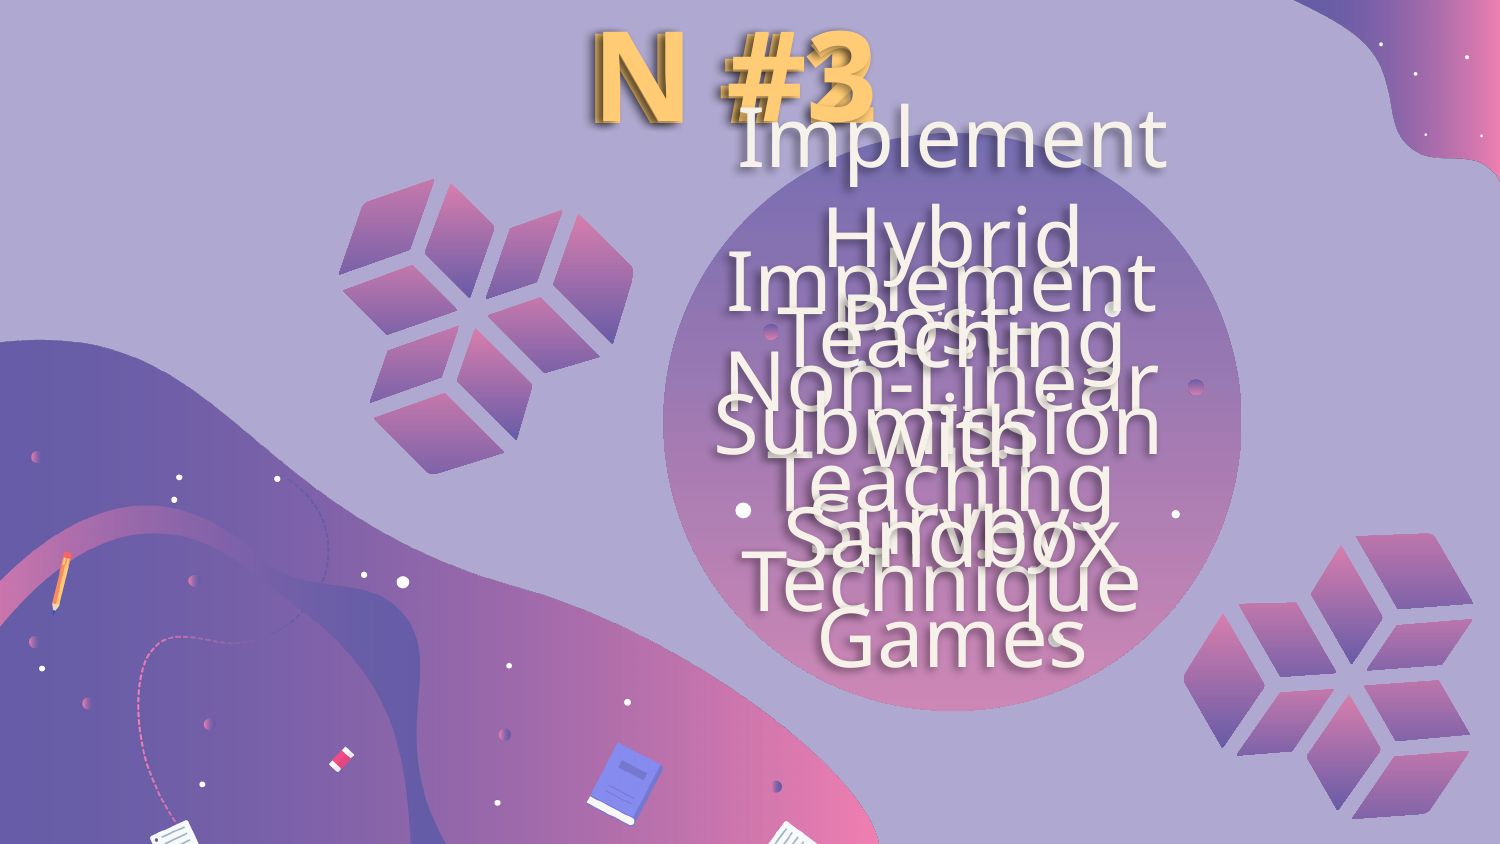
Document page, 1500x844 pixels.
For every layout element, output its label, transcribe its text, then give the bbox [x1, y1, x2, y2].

text_box RECOMMANDATION #3 [132, 24, 1338, 162]
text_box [663, 132, 1242, 711]
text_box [316, 163, 607, 439]
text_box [1213, 556, 1500, 831]
picture [0, 325, 891, 844]
picture [1241, 0, 1500, 230]
